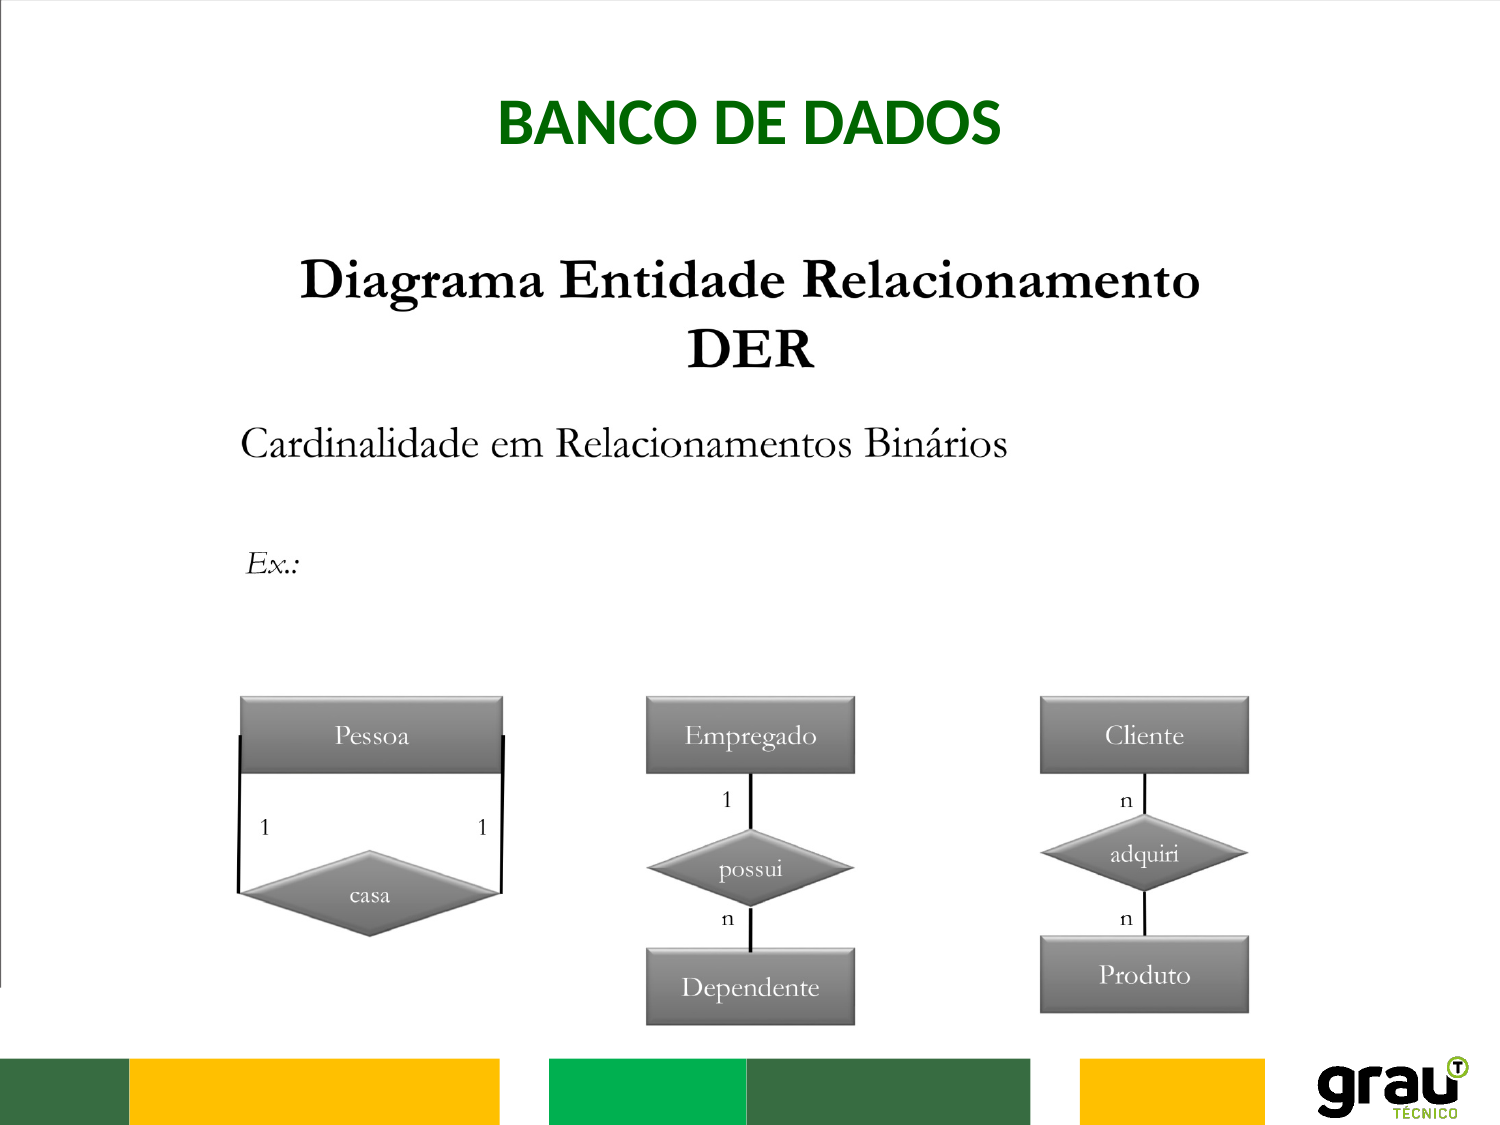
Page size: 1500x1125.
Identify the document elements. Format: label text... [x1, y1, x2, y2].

text_box BANCO DE DADOS [112, 7, 1388, 249]
picture [0, 0, 1500, 1031]
picture [1316, 1055, 1470, 1121]
